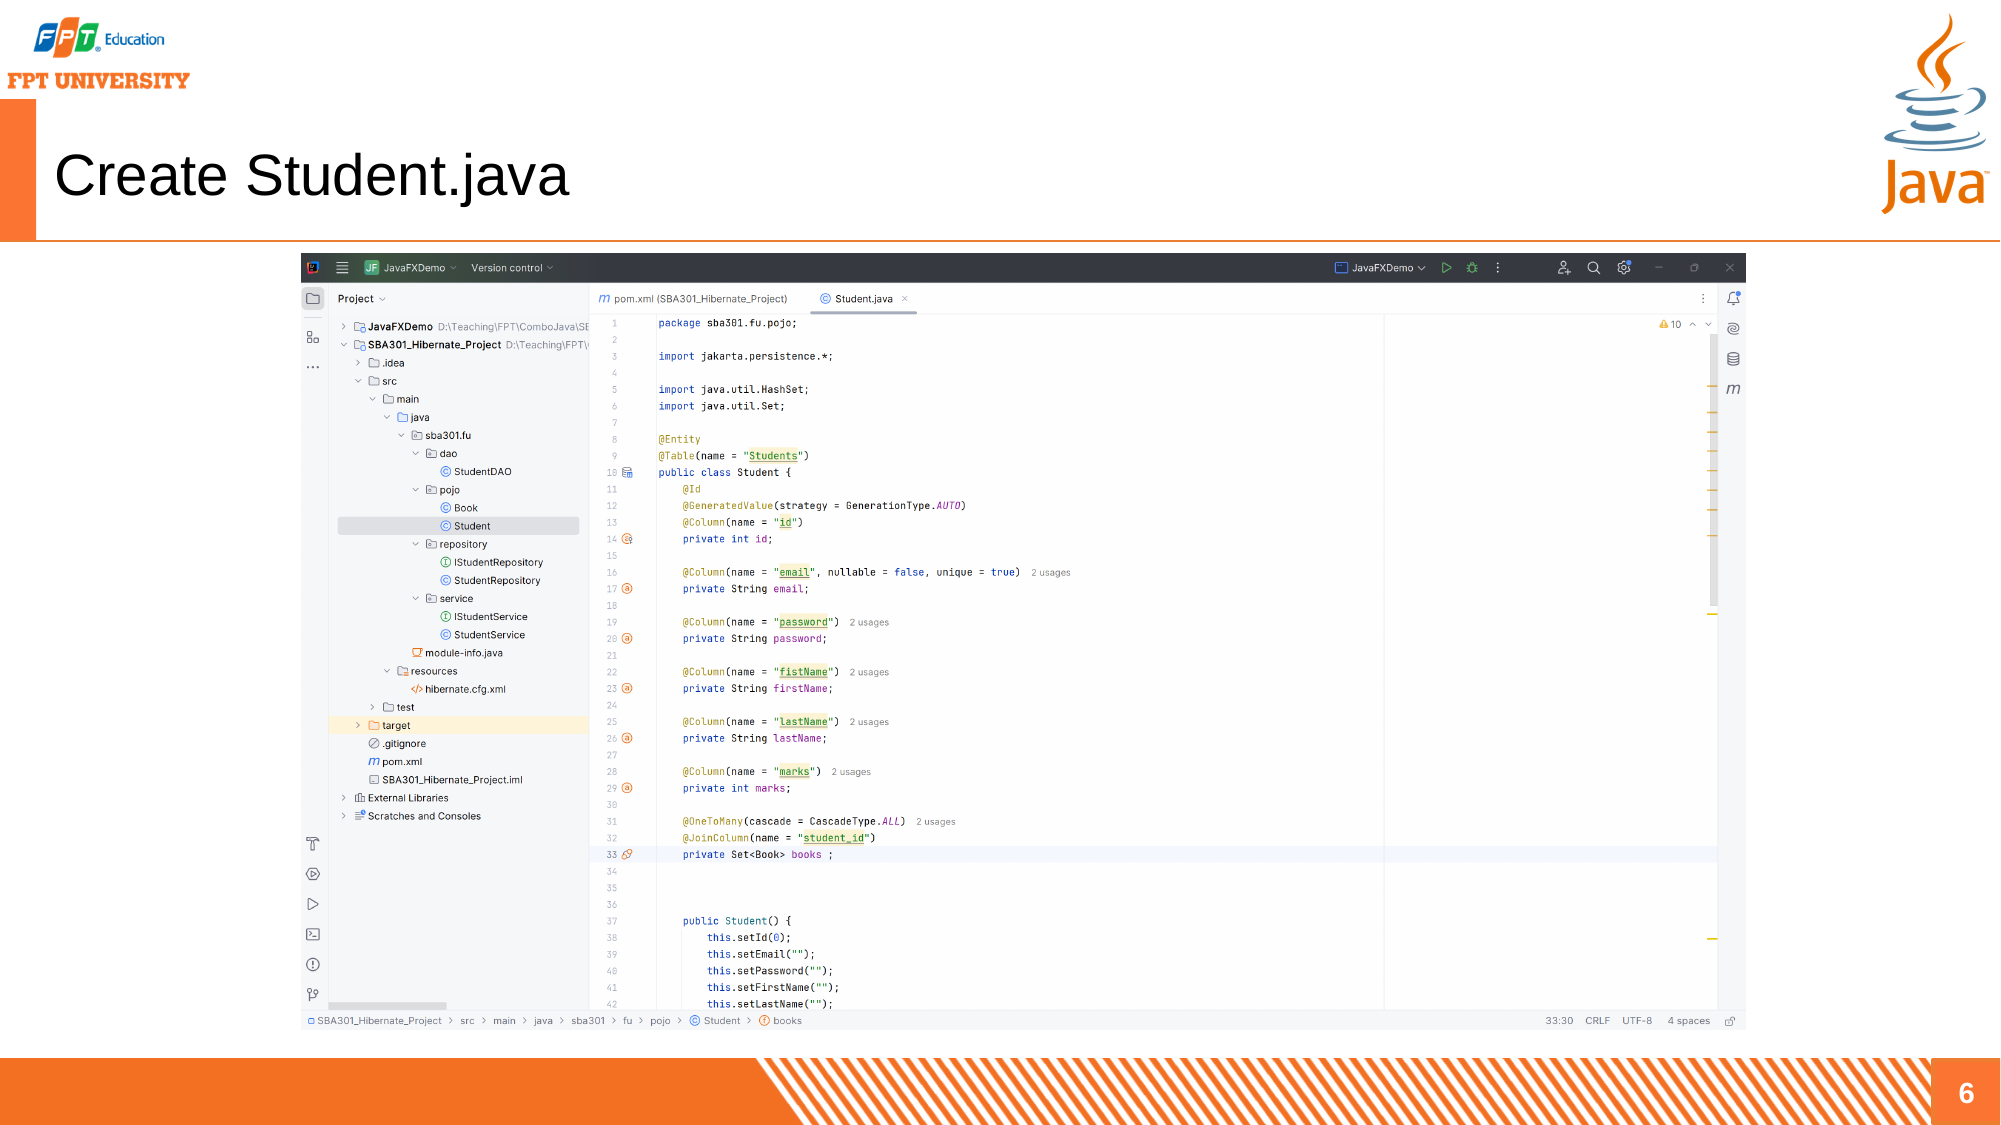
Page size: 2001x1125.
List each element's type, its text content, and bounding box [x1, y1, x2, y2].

picture [301, 253, 1746, 1031]
picture [0, 1058, 1934, 1125]
picture [0, 2, 197, 99]
title Create Student.java [39, 123, 1872, 230]
picture [1868, 4, 2000, 226]
slide_number 6 [1933, 1059, 2000, 1124]
